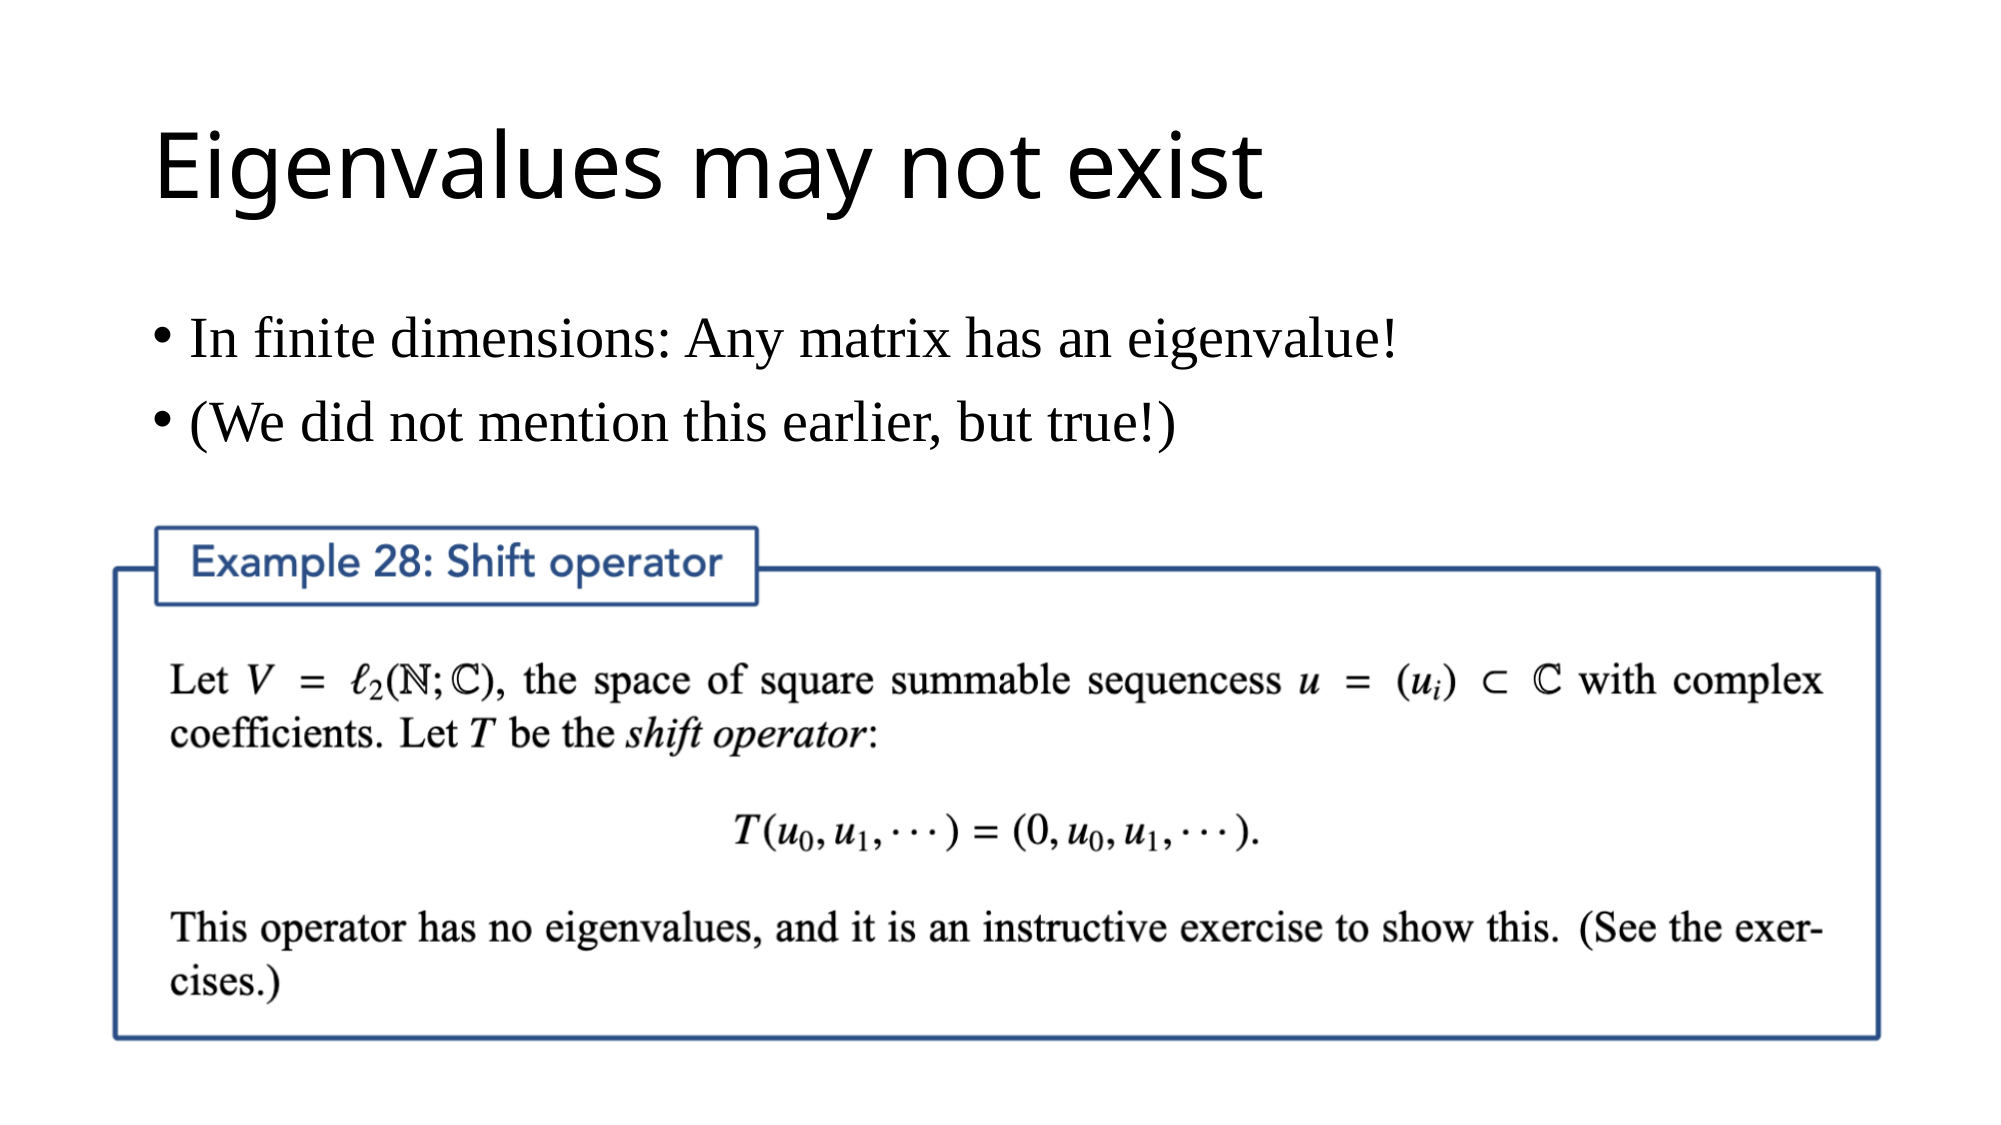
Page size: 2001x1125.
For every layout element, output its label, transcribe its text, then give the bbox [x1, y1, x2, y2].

list In finite dimensions: Any matrix has an eigenvalue! (We did not mention this earlier, but true!) [137, 299, 1863, 504]
title Eigenvalues may not exist [137, 59, 1863, 278]
picture [86, 504, 1914, 1059]
